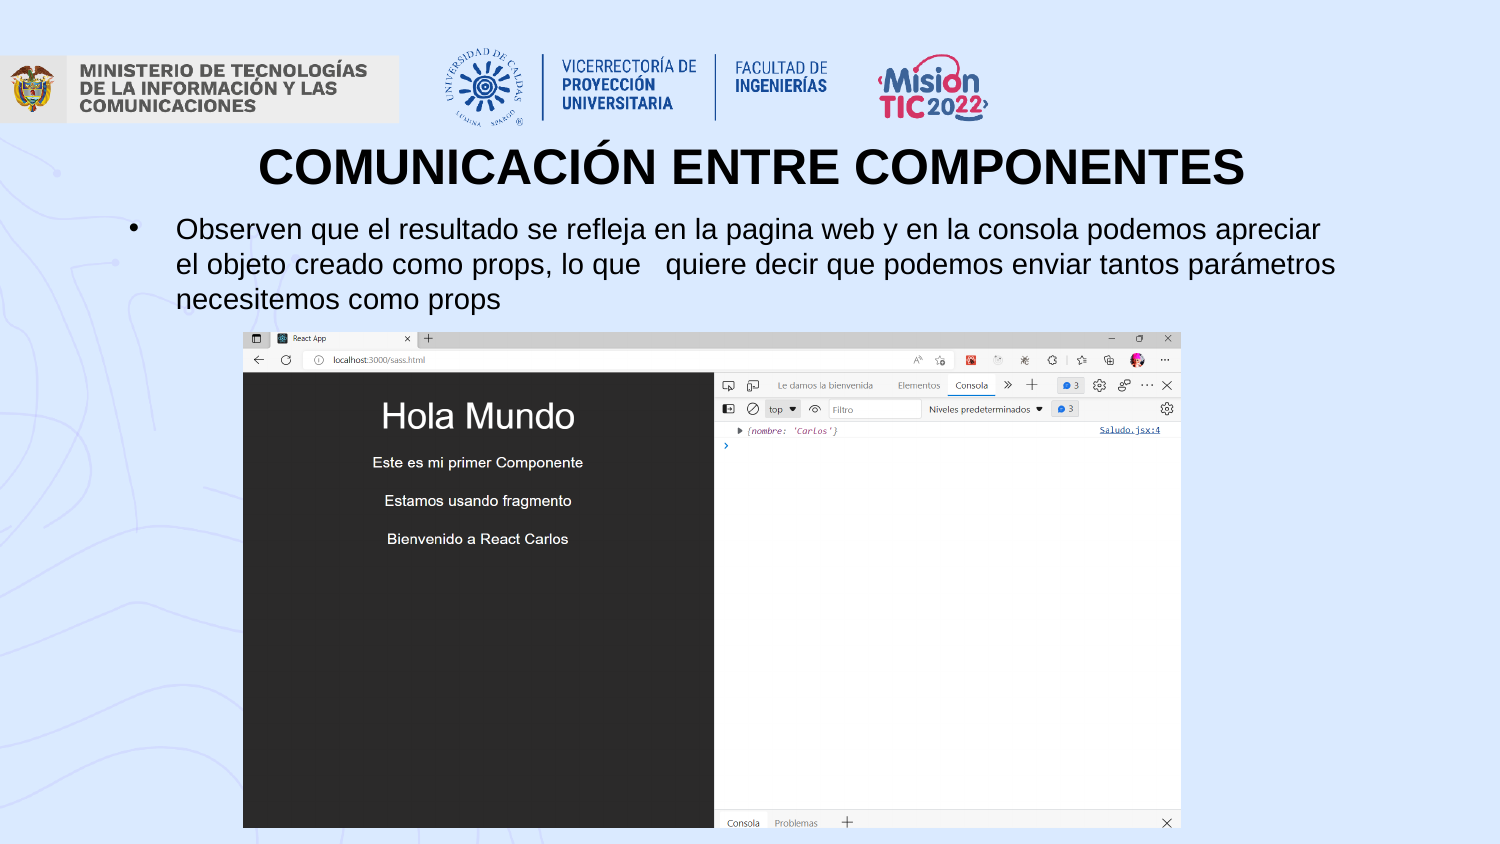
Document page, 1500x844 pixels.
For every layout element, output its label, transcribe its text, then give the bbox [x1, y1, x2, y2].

text_box COMUNICACIÓN ENTRE COMPONENTES [198, 127, 1306, 202]
text_box Observen que el resultado se refleja en la pagina web y en la consola podemos apreciar el objeto creado como props, lo que quiere decir que podemos enviar tantos parámetros necesitemos como props [114, 202, 1358, 358]
picture [0, 0, 1500, 844]
